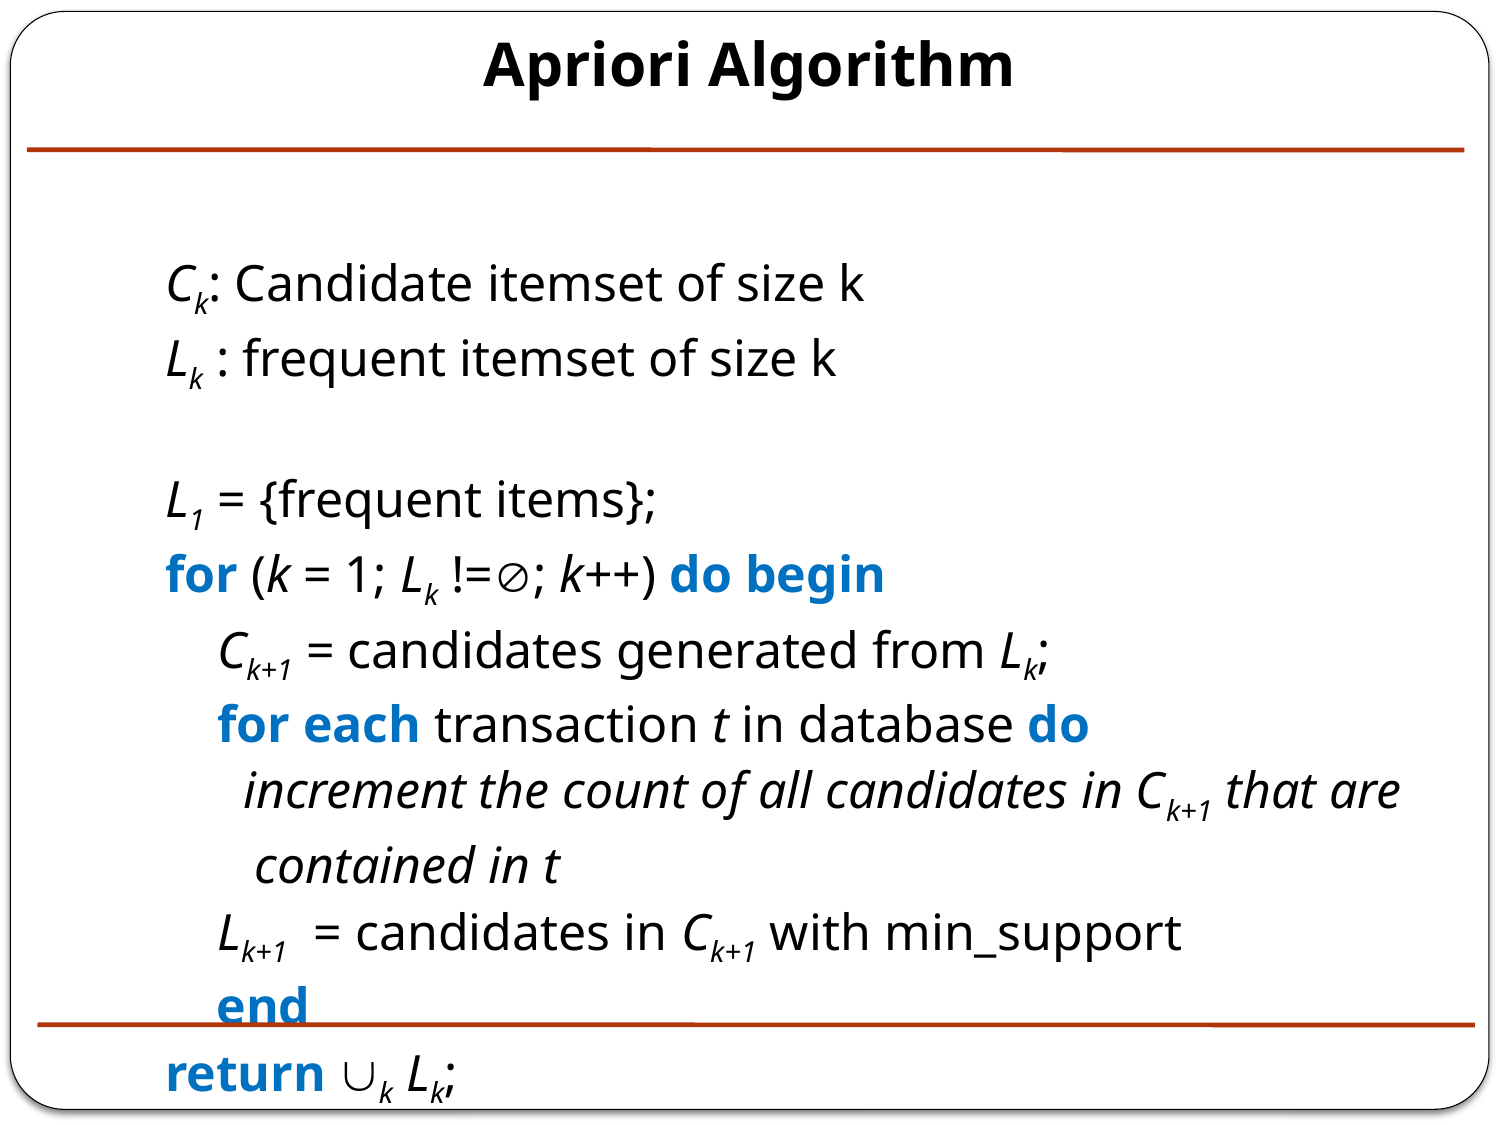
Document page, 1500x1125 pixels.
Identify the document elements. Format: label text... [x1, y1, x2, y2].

list Ck: Candidate itemset of size k Lk : frequent itemset of size k L1 = {frequent items}; for (k = 1; Lk !=; k++) do begin Ck+1 = candidates generated from Lk; for each transaction t in database do increment the count of all candidates in Ck+1 that are contained in t Lk+1 = candidates in Ck+1 with min_support end return k Lk; [149, 237, 1426, 988]
title Apriori Algorithm [74, 24, 1426, 114]
